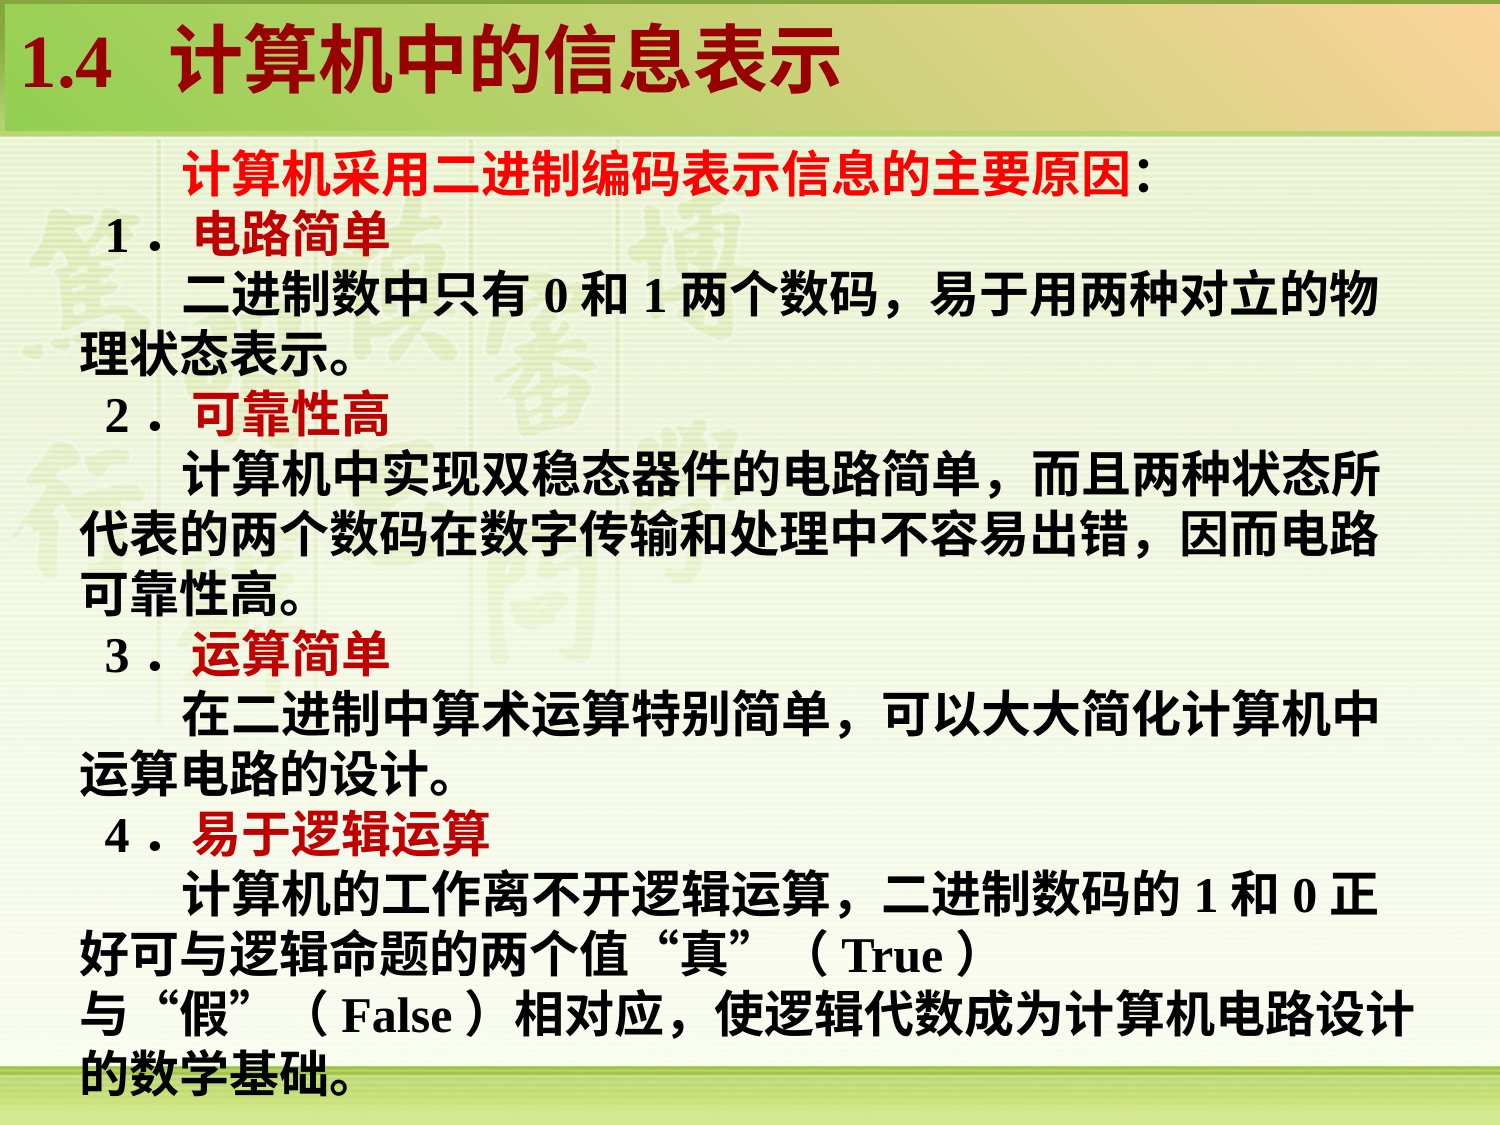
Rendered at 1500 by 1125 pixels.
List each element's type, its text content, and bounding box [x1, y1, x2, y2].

text_box 计算机采用二进制编码表示信息的主要原因： 1．电路简单 二进制数中只有0和1两个数码，易于用两种对立的物理状态表示。 2．可靠性高 计算机中实现双稳态器件的电路简单，而且两种状态所代表的两个数码在数字传输和处理中不容易出错，因而电路可靠性高。 3．运算简单 在二进制中算术运算特别简单，可以大大简化计算机中运算电路的设计。 4．易于逻辑运算 计算机的工作离不开逻辑运算，二进制数码的1和0正好可与逻辑命题的两个值“真”（True）与“假”（False）相对应，使逻辑代数成为计算机电路设计的数学基础。 [64, 134, 1442, 1110]
slide_number [1074, 1025, 1388, 1100]
text_box 1.4 计算机中的信息表示 [4, 4, 1500, 131]
picture [0, 0, 1500, 1125]
slide_number [112, 1025, 425, 1100]
